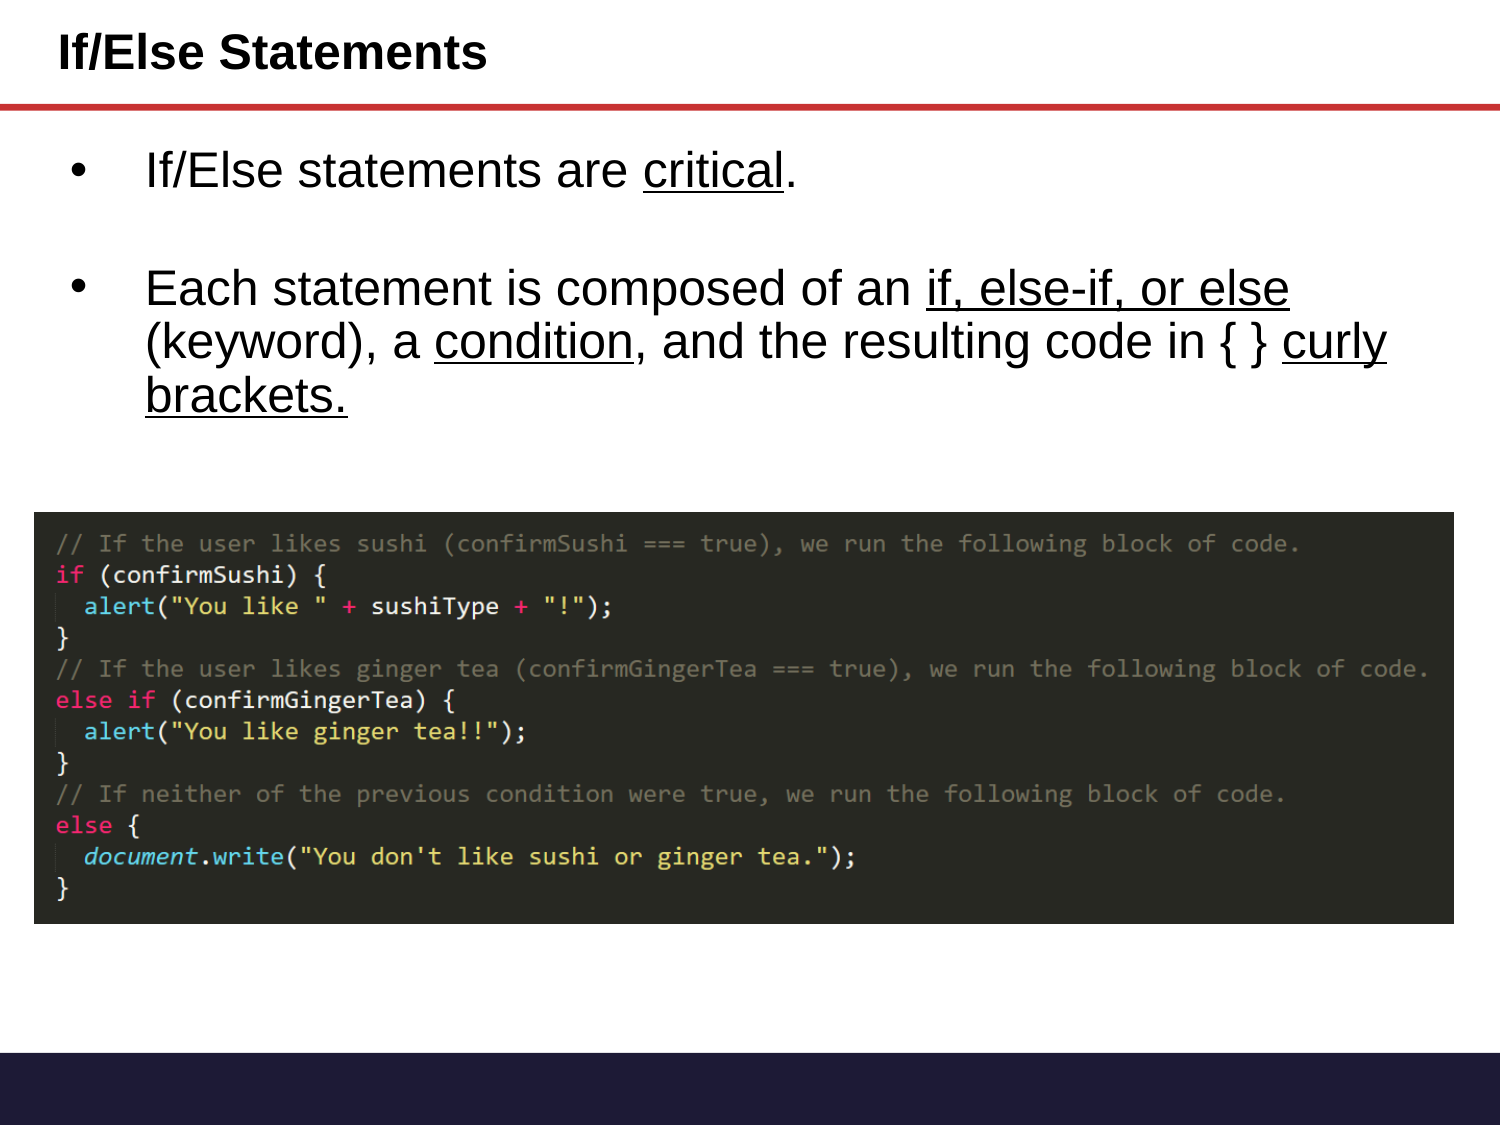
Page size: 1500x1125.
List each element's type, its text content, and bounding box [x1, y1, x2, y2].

picture [34, 512, 1454, 925]
title If/Else Statements [49, 0, 948, 108]
text_box If/Else statements are critical. Each statement is composed of an if, else-if, or else (keyword), a condition, and the resulting code in { } curly brackets. [24, 137, 1463, 431]
